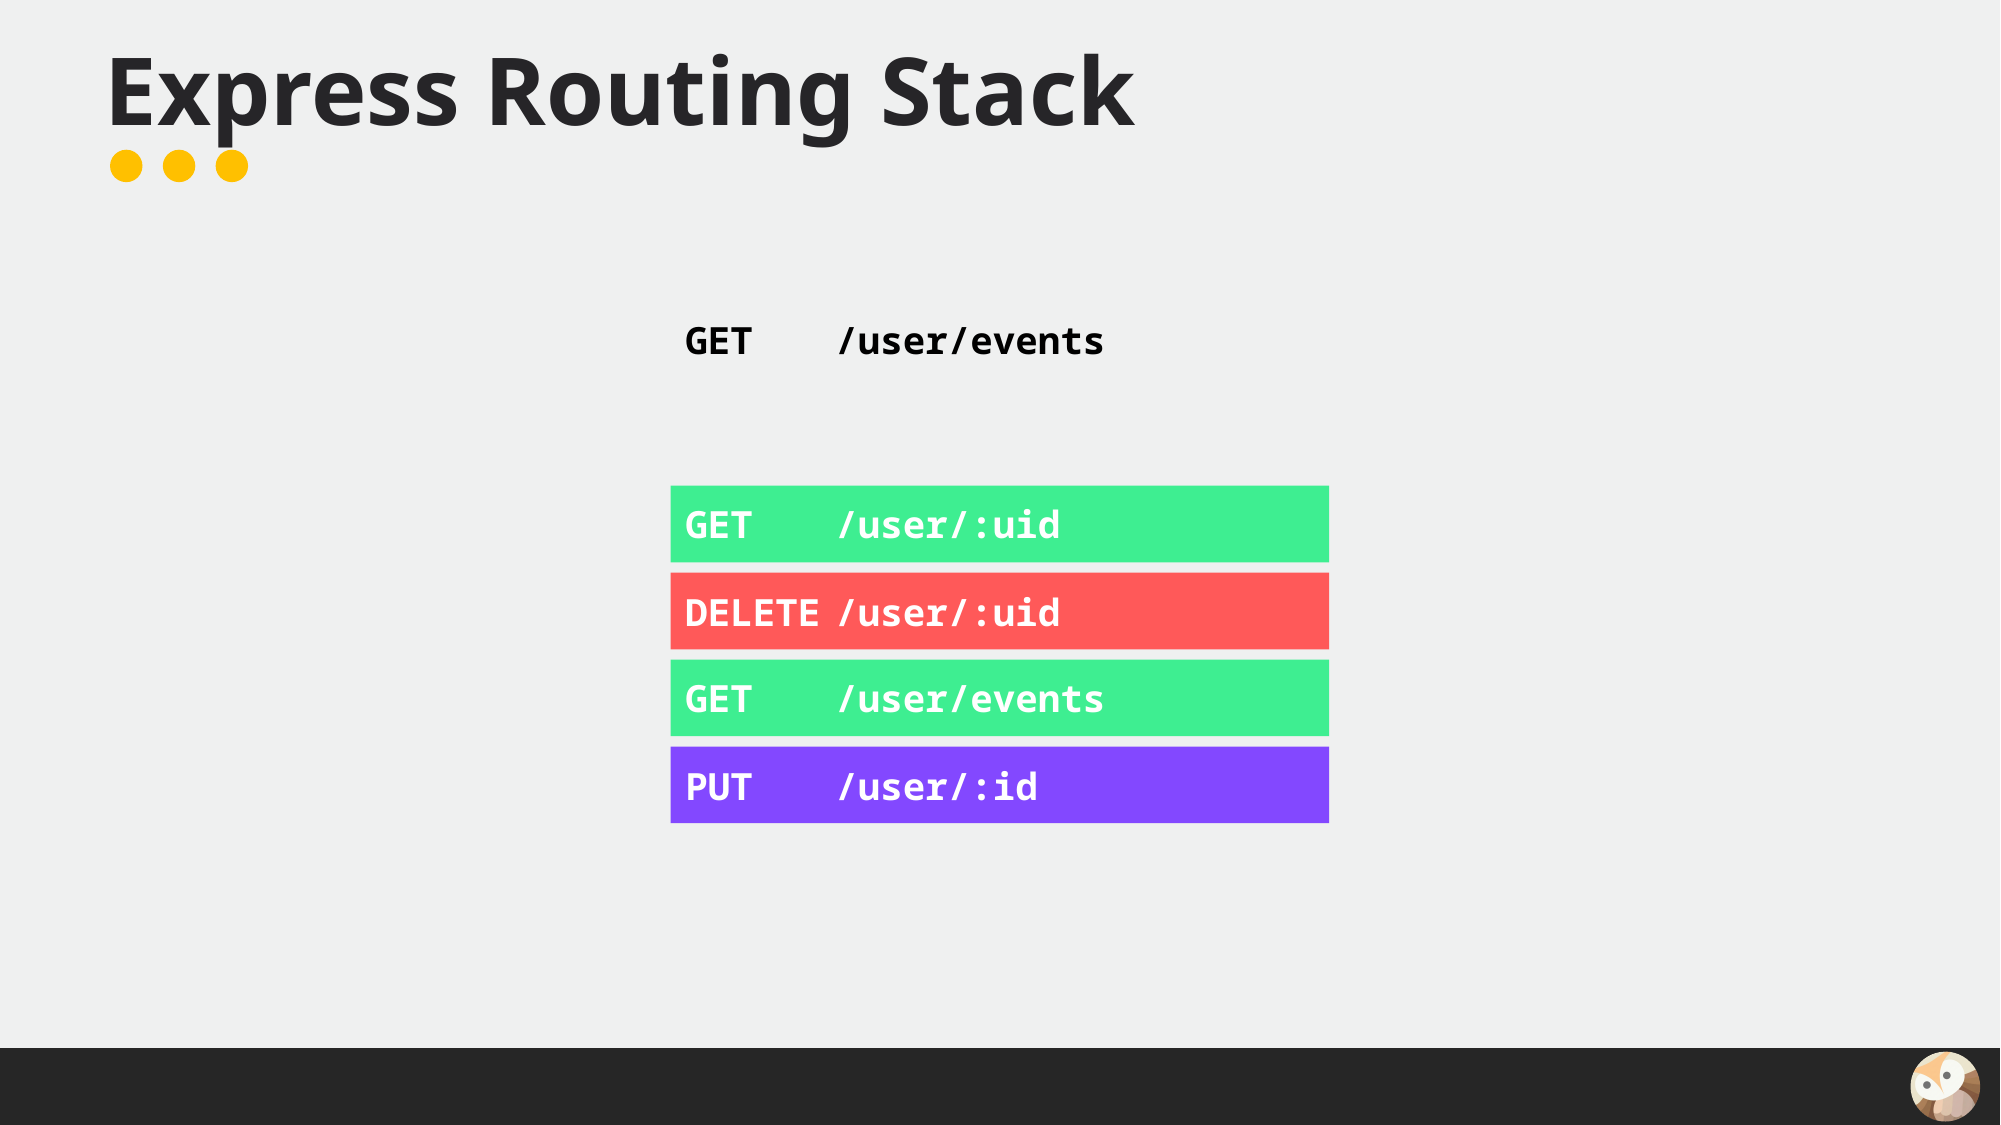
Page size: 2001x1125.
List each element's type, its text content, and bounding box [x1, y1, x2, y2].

text_box DELETE /user/:uid [670, 572, 1330, 650]
text_box GET /user/events [670, 300, 1330, 379]
text_box GET /user/events [670, 659, 1330, 737]
title Express Routing Stack [89, 40, 1911, 150]
text_box PUT /user/:id [670, 745, 1330, 824]
picture [1910, 1051, 1981, 1122]
text_box GET /user/:uid [670, 485, 1330, 563]
